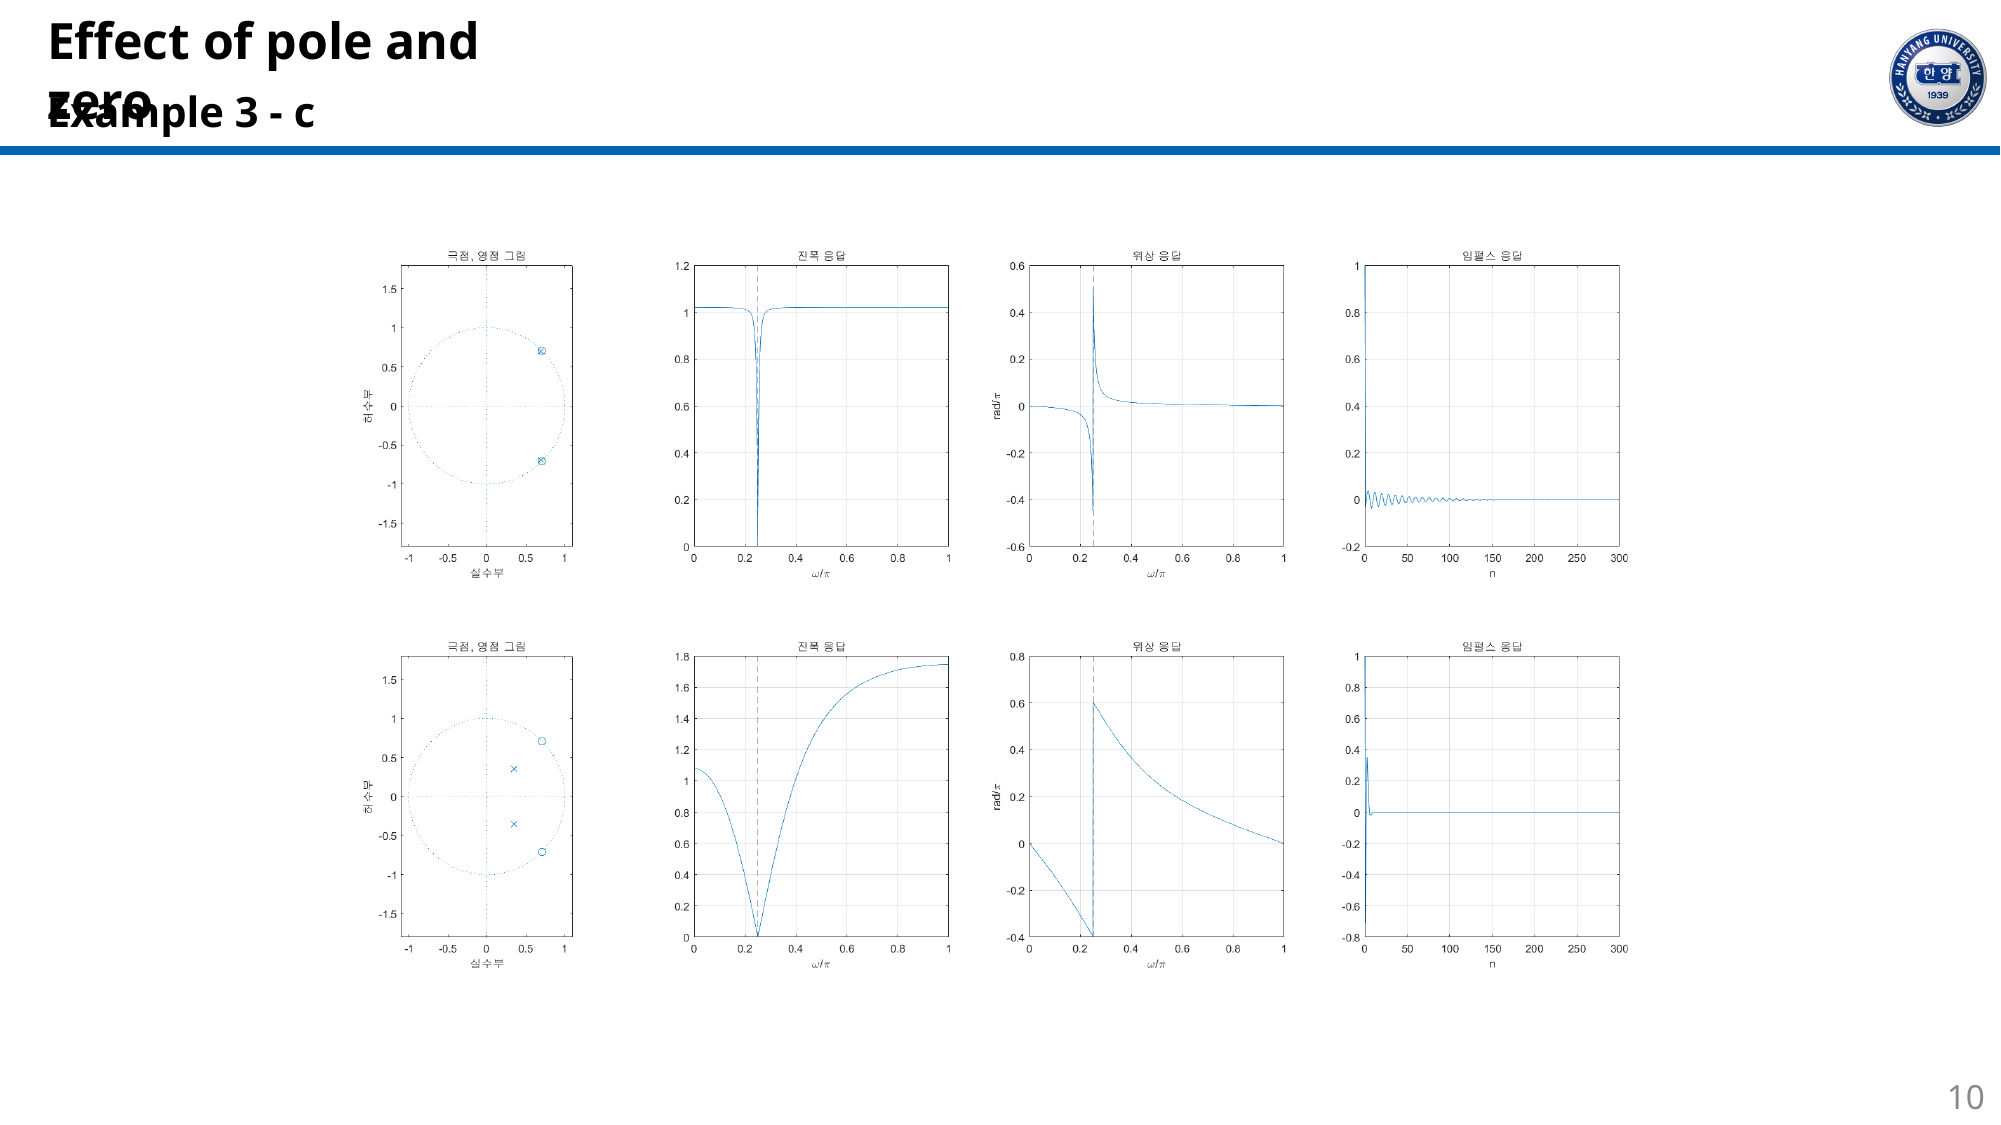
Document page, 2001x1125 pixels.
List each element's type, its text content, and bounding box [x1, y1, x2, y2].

text_box Example 3 - c [44, 83, 321, 136]
picture [1883, 23, 1989, 131]
picture [363, 251, 1628, 968]
text_box Effect of pole and zero [44, 7, 600, 130]
text_box 10 [1942, 1071, 1989, 1122]
